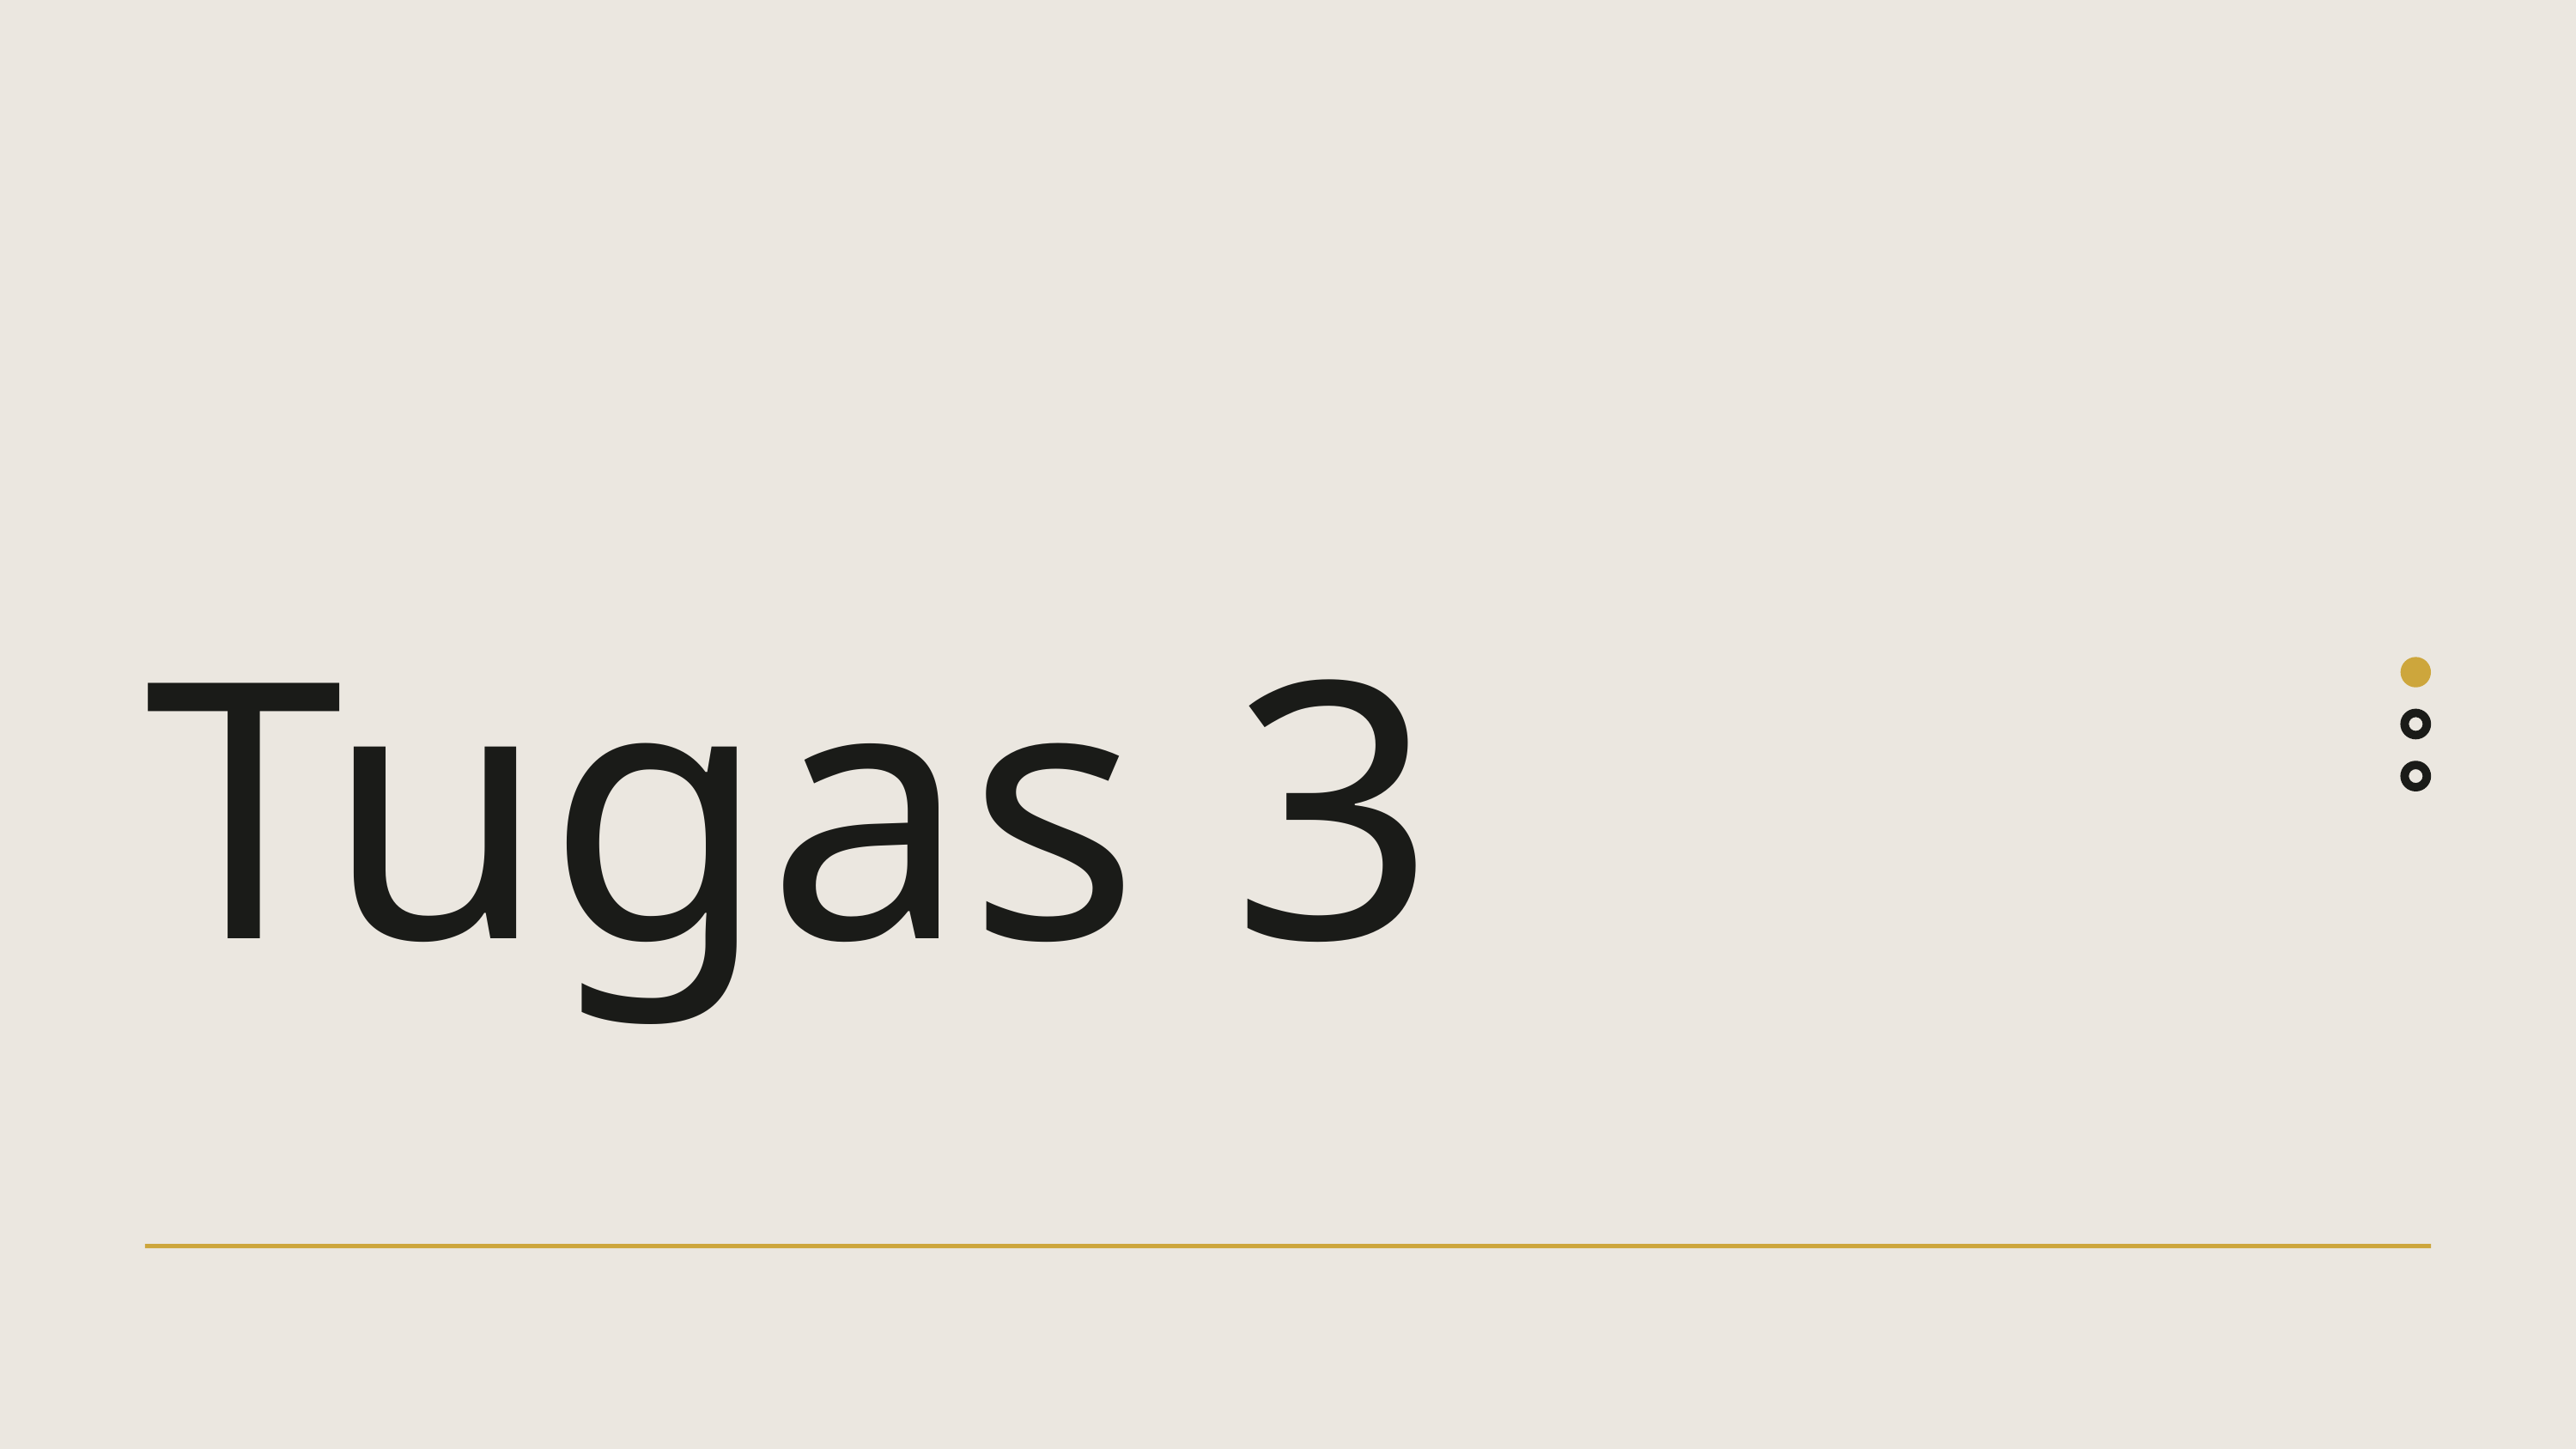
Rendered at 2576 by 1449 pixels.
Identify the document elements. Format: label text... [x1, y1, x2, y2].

text_box [144, 1244, 2432, 1249]
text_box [2348, 708, 2483, 740]
text_box Tugas 3 [144, 652, 2167, 1011]
